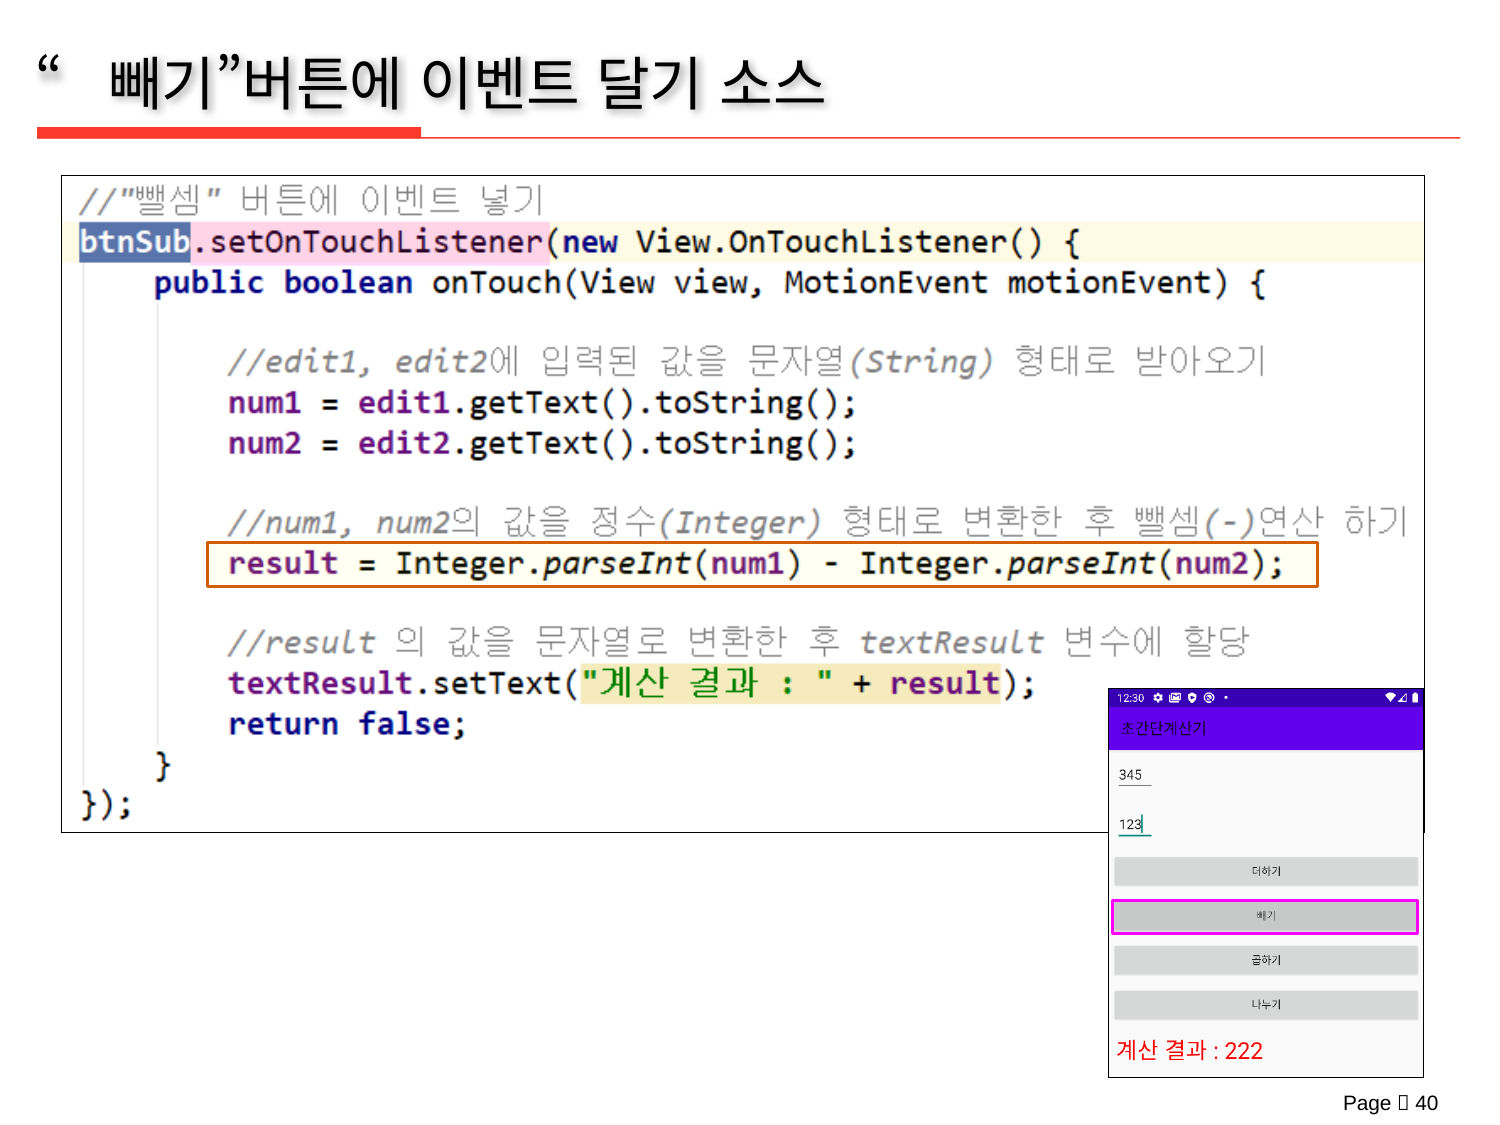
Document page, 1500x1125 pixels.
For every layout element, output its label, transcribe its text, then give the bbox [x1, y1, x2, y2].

picture [1108, 688, 1425, 1078]
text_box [61, 175, 1425, 833]
title “빼기”버튼에 이벤트 달기 소스 [35, 47, 1434, 142]
